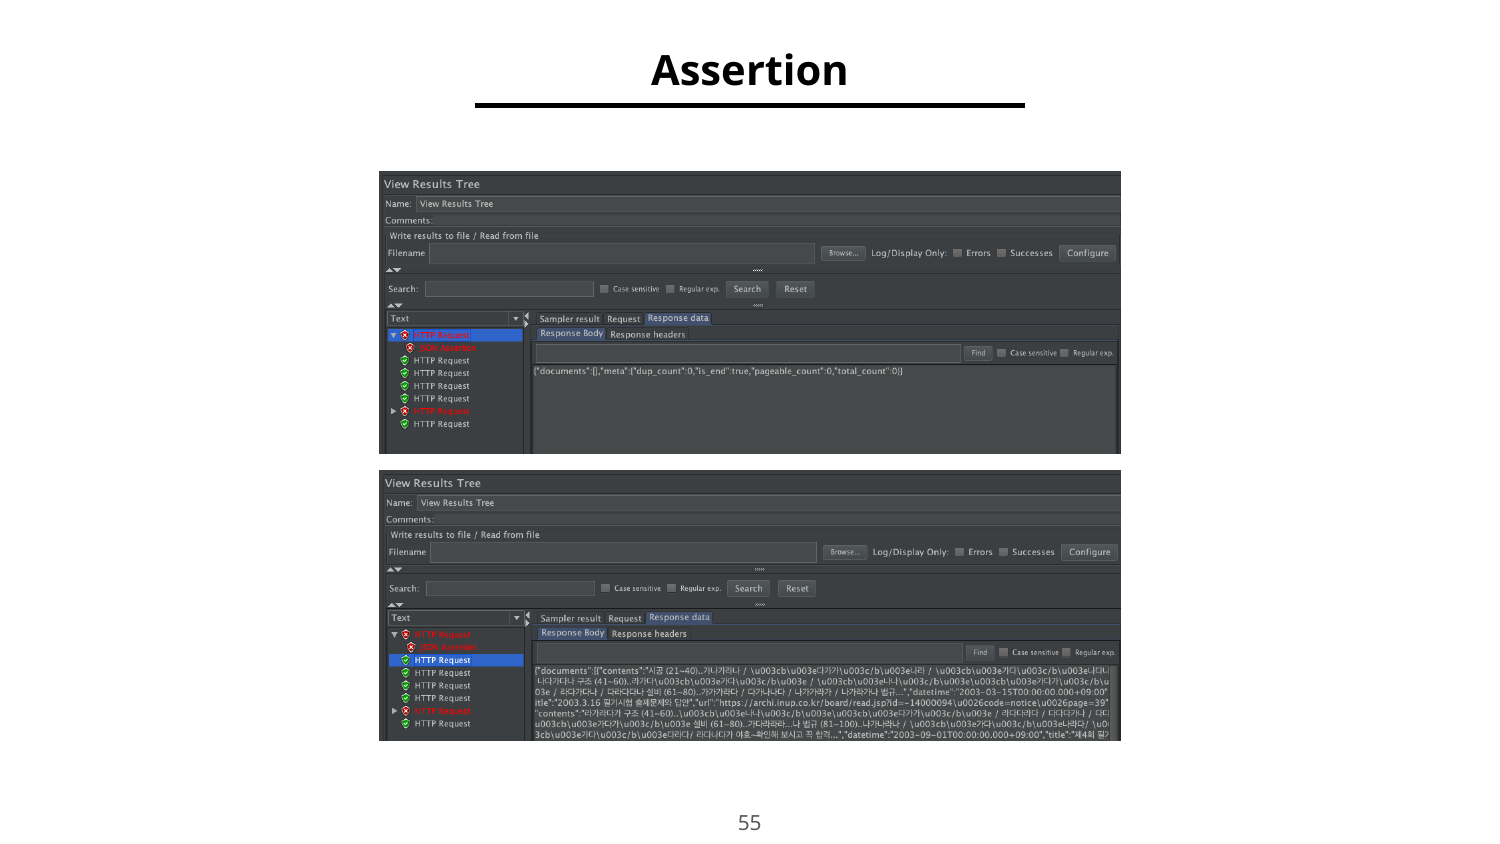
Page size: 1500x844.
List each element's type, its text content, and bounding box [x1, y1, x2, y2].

picture [378, 170, 1121, 454]
picture [378, 470, 1121, 742]
title Assertion [367, 37, 1133, 101]
slide_number ‹#› [729, 804, 770, 833]
